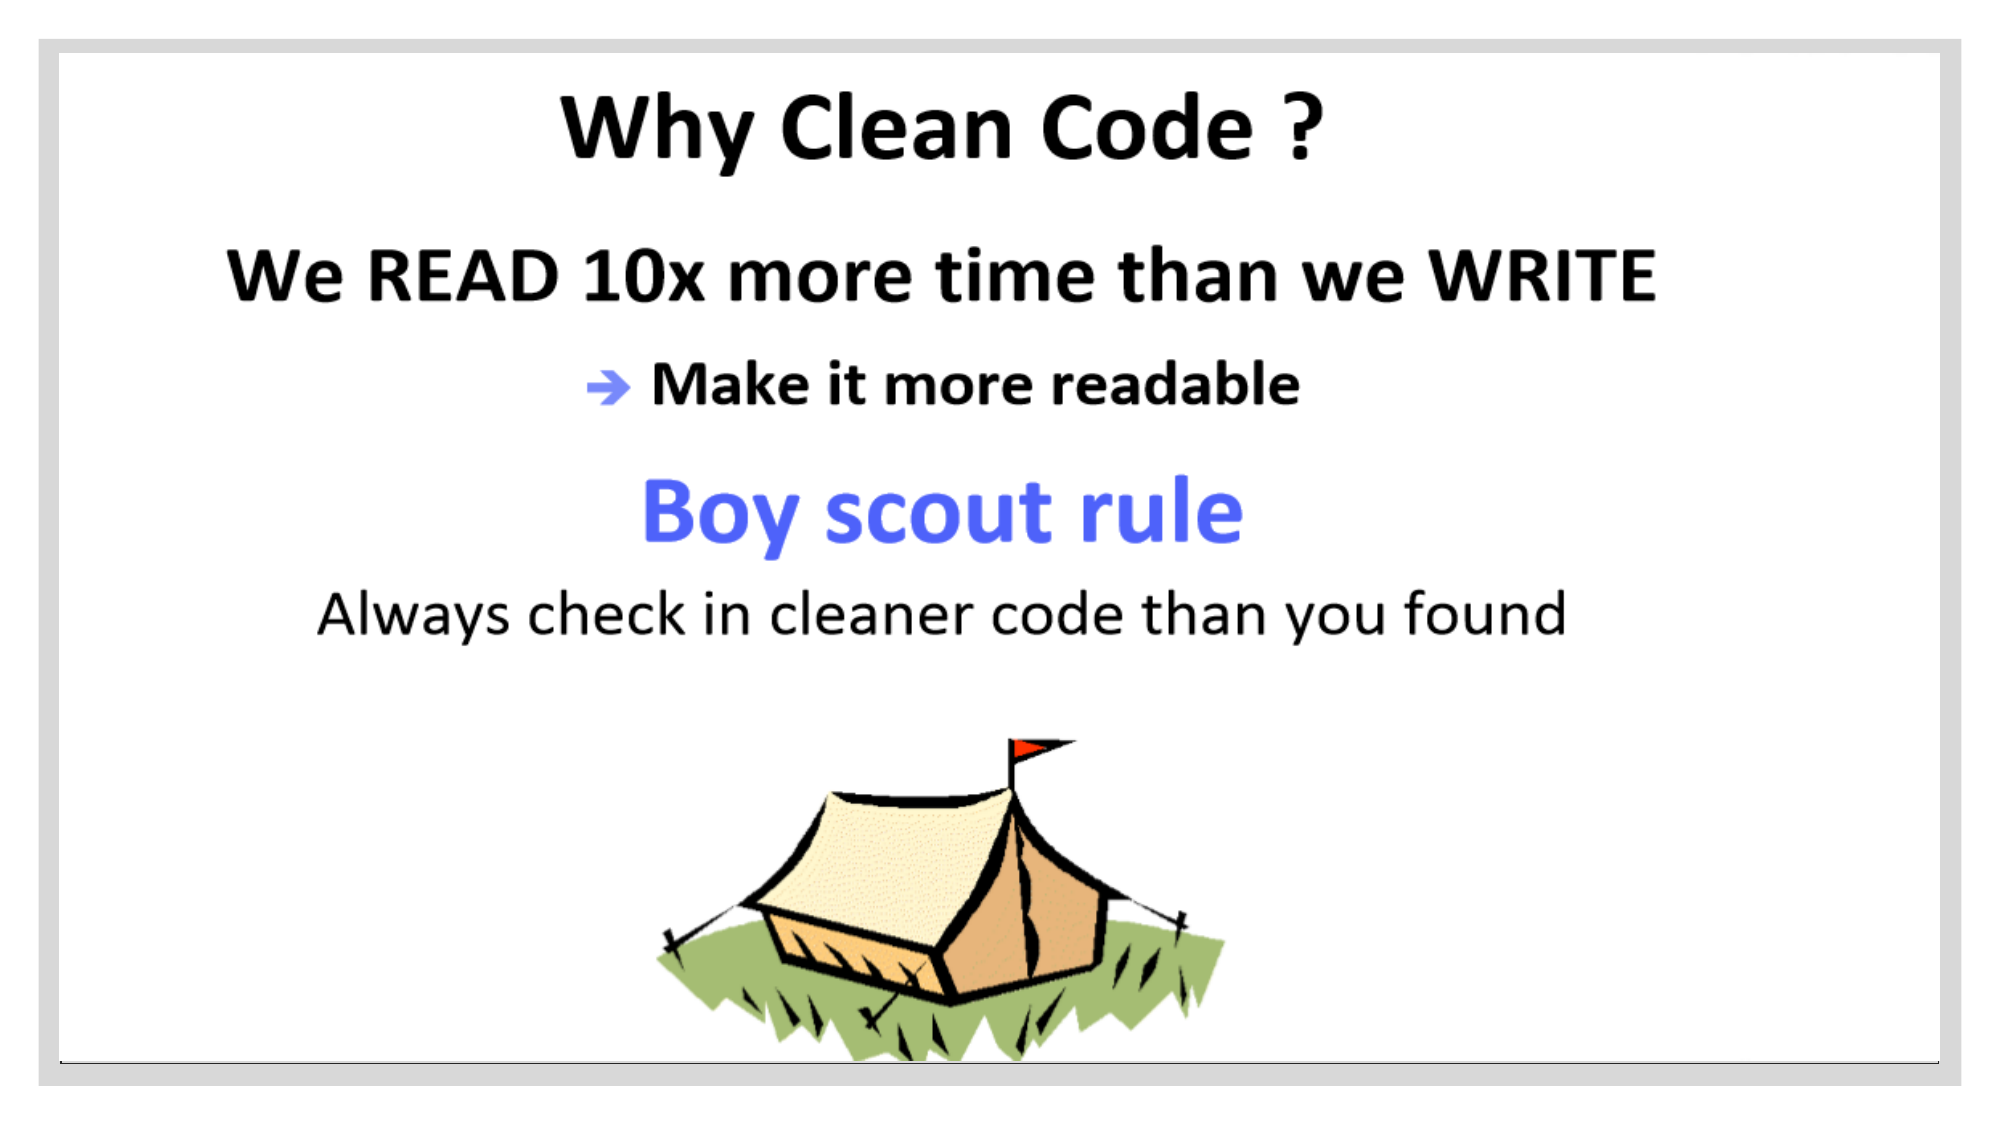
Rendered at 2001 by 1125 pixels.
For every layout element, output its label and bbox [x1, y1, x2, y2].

picture [59, 53, 1940, 1061]
